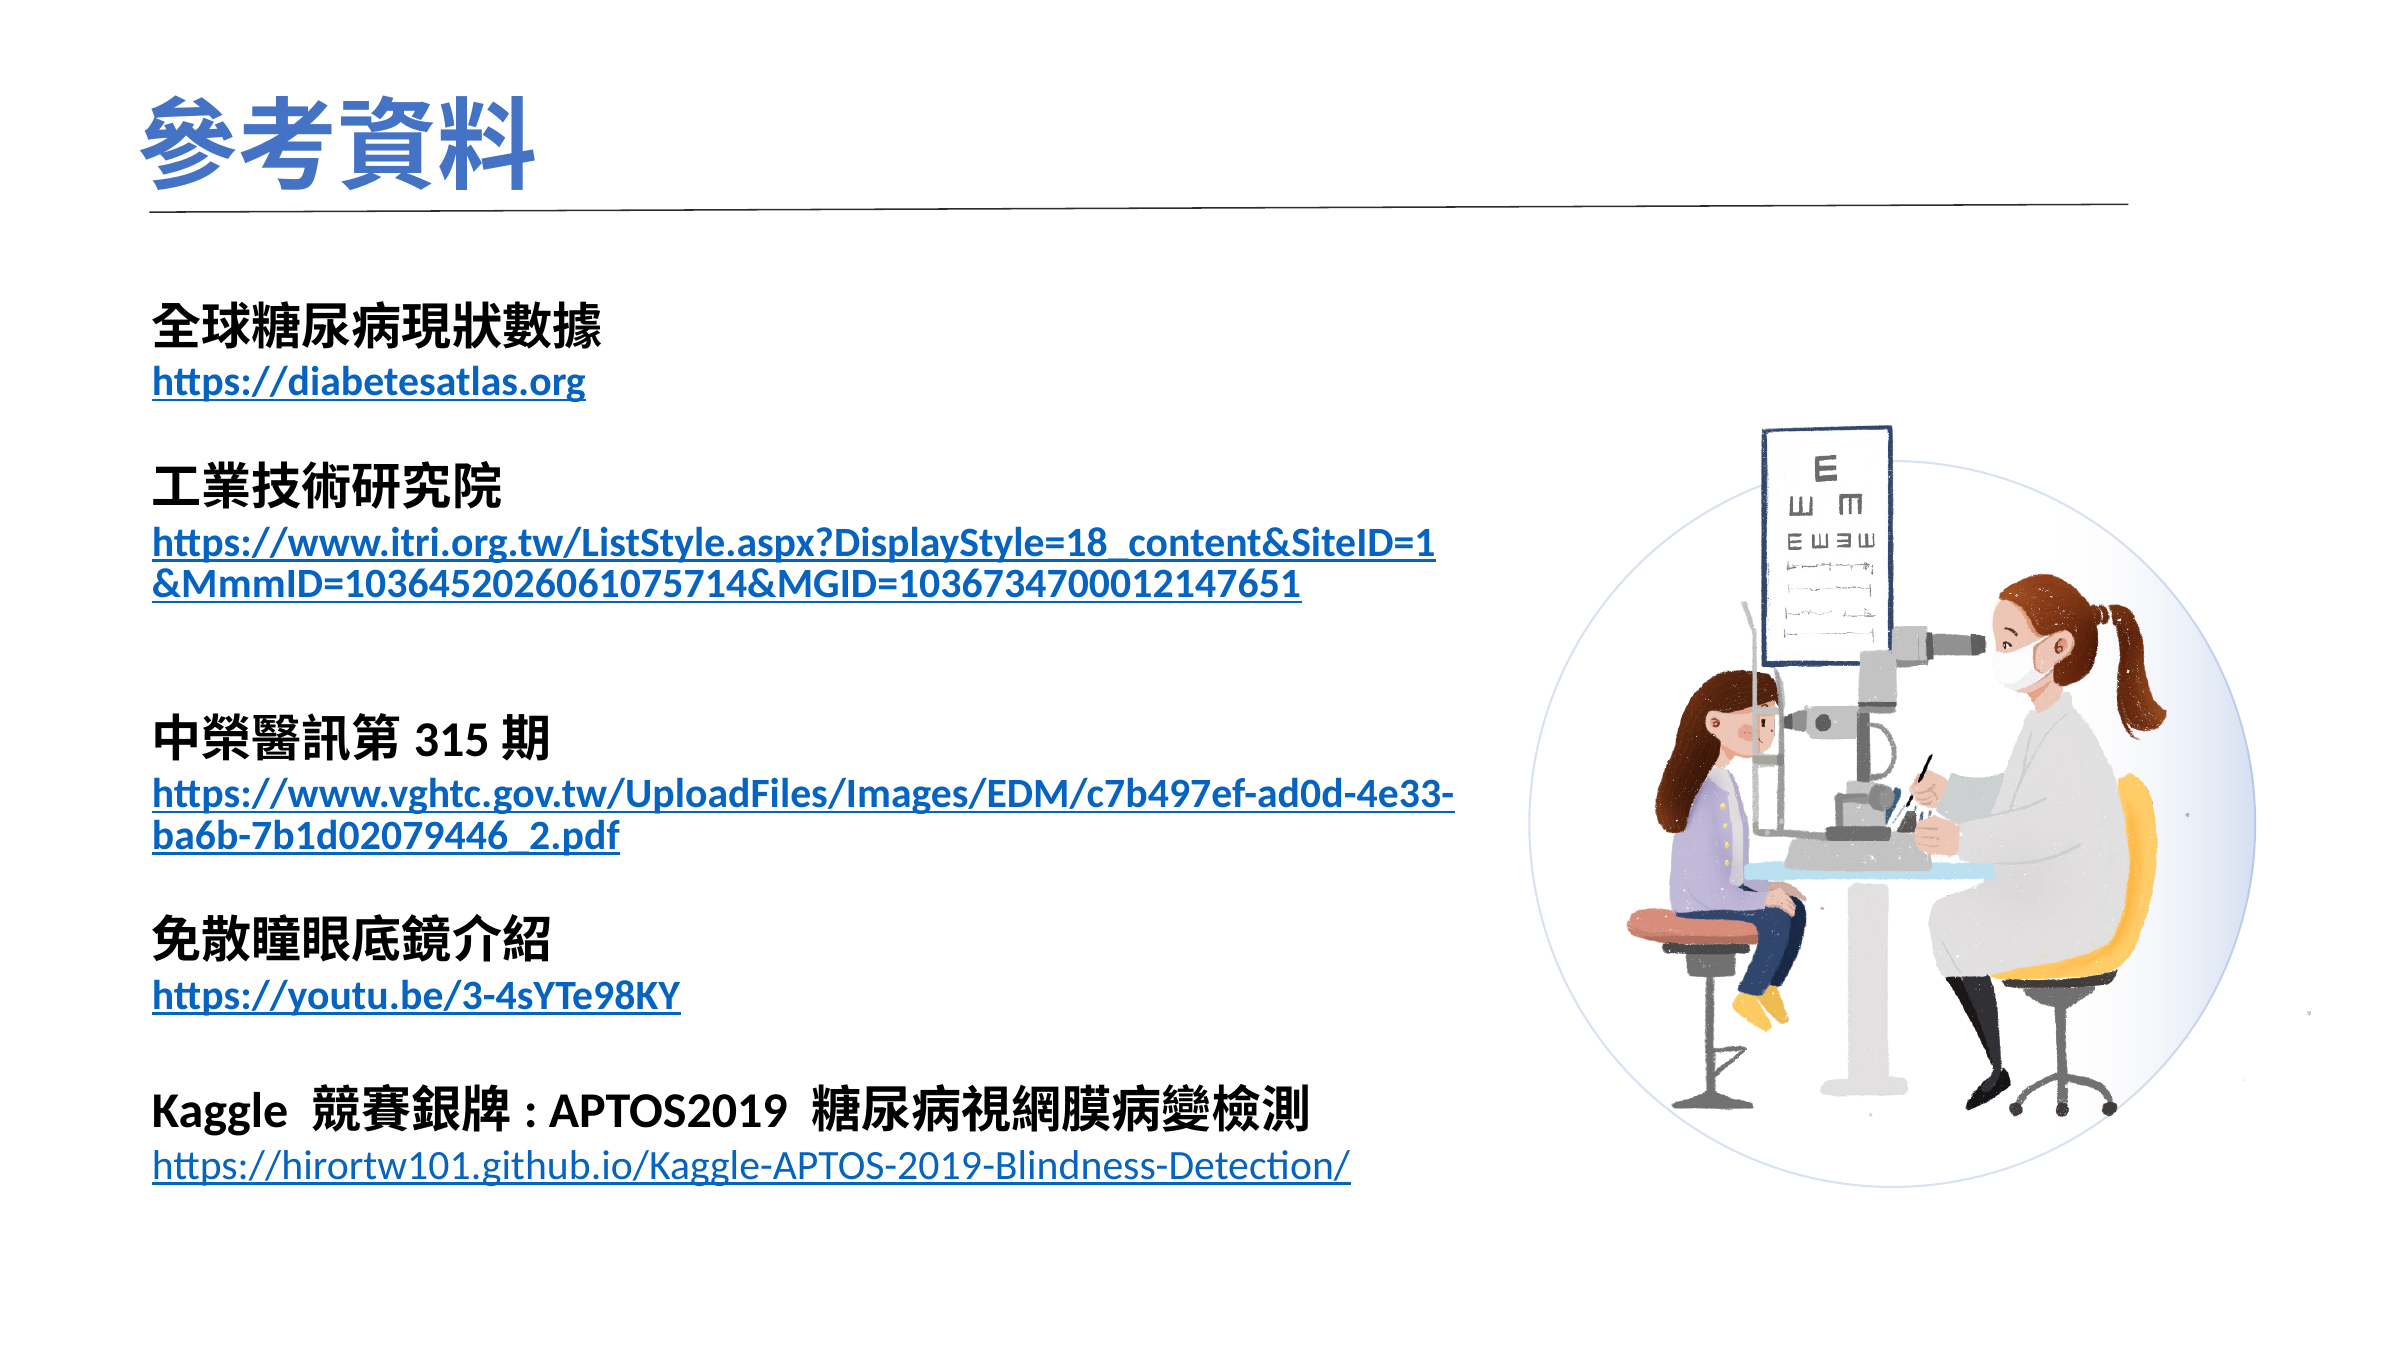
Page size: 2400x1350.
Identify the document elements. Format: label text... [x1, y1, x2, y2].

text_box 全球糖尿病現狀數據 https://diabetesatlas.org 工業技術研究院 https://www.itri.org.tw/ListStyle.aspx?DisplayStyle=18_content&SiteID=1&MmmID=1036452026061075714&MGID=1036734700012147651 中榮醫訊第315期 https://www.vghtc.gov.tw/UploadFiles/Images/EDM/c7b497ef-ad0d-4e33-ba6b-7b1d02079446_2.pdf 免散瞳眼底鏡介紹 https://youtu.be/3-4sYTe98KY Kaggle 競賽銀牌: APTOS2019 糖尿病視網膜病變檢測 https://hirortw101.github.io/Kaggle-APTOS-2019-Blindness-Detection/ [136, 286, 1397, 1207]
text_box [1397, 285, 2400, 1289]
text_box 參考資料 [137, 97, 2117, 202]
